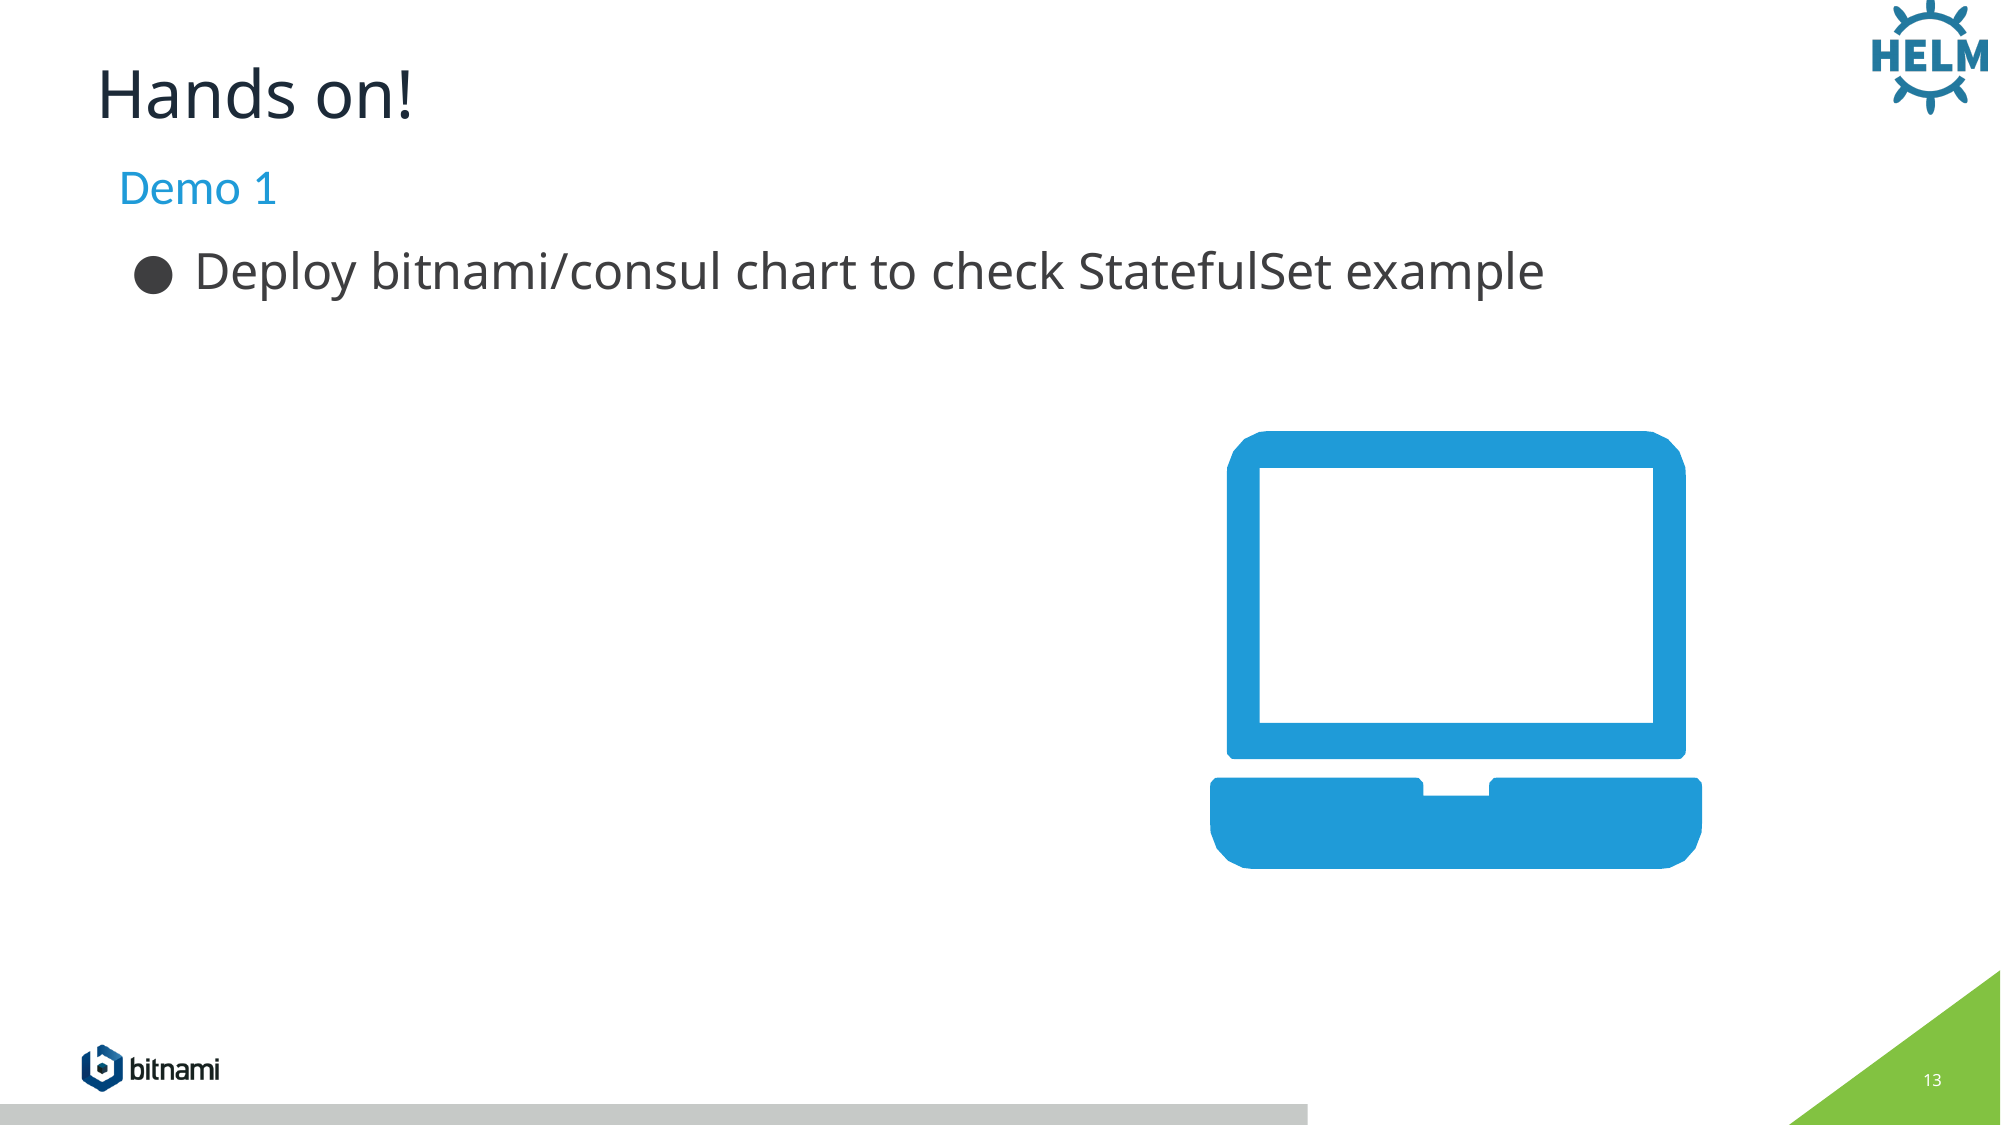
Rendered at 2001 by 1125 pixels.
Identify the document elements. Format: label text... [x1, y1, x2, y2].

picture [1871, 0, 1989, 116]
slide_number ‹#› [1902, 1051, 1958, 1111]
picture [75, 1040, 225, 1096]
text_box [1210, 777, 1703, 869]
text_box Demo 1 Deploy bitnami/consul chart to check StatefulSet example [104, 147, 1928, 331]
text_box [0, 1104, 1308, 1125]
text_box [1226, 431, 1686, 760]
title Hands on! [81, 46, 1102, 147]
